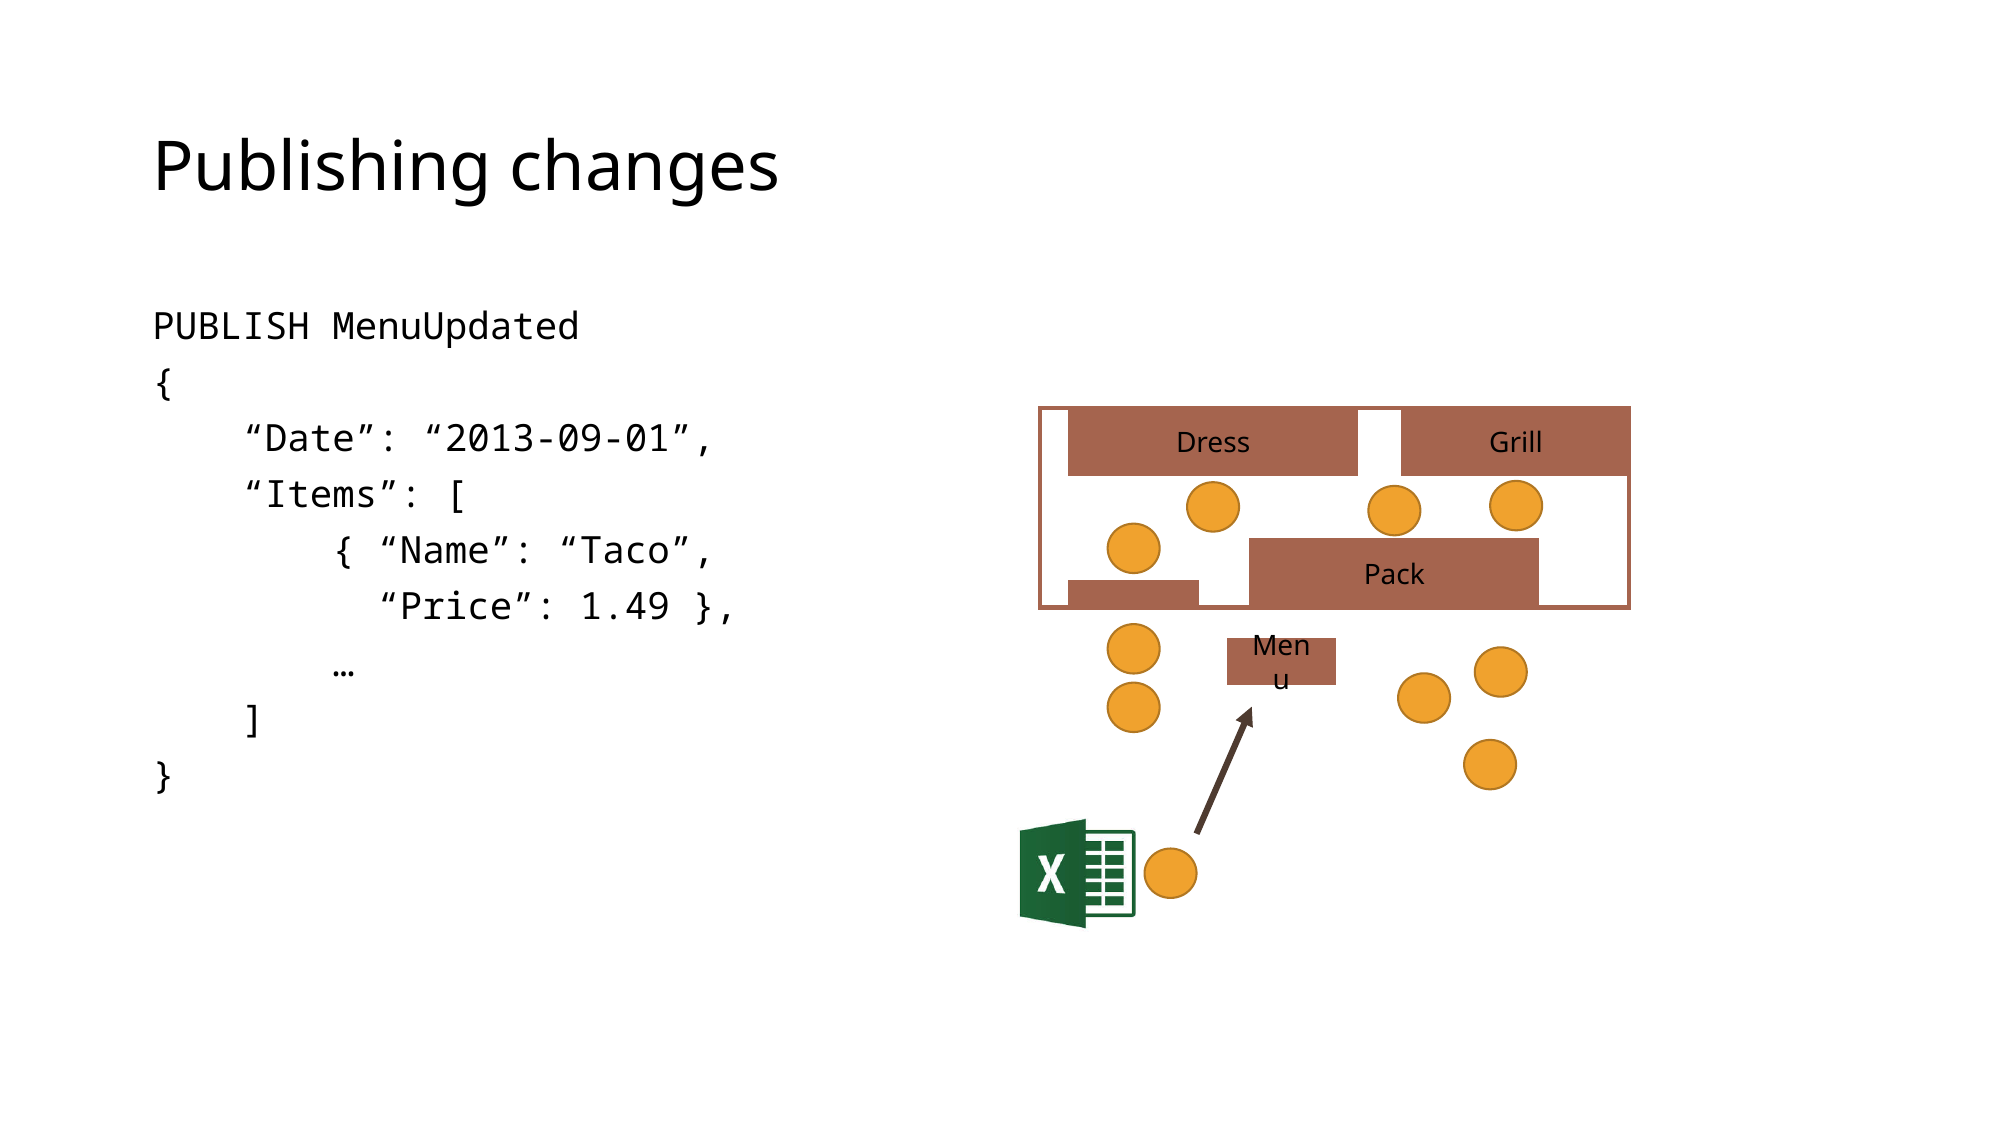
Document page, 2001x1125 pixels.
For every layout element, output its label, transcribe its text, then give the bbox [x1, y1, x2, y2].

text_box [1143, 847, 1198, 899]
text_box [1106, 681, 1161, 734]
text_box [1186, 481, 1241, 533]
text_box [1463, 738, 1518, 791]
list PUBLISH MenuUpdated { “Date”: “2013-09-01”, “Items”: [ { “Name”: “Taco”, “Price”: 1.49 }, … ] } [137, 299, 988, 1014]
text_box [1039, 407, 1630, 608]
text_box Grill [1402, 407, 1630, 475]
text_box Dress [1069, 407, 1357, 475]
text_box [1106, 623, 1161, 675]
picture [1017, 813, 1138, 934]
text_box [1489, 479, 1544, 532]
text_box Pack [1251, 539, 1538, 607]
text_box [1106, 522, 1161, 575]
text_box [1367, 484, 1422, 537]
title Publishing changes [137, 59, 1863, 278]
text_box [1069, 581, 1198, 608]
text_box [1196, 706, 1252, 834]
text_box Menu [1228, 639, 1335, 684]
text_box [1473, 646, 1528, 698]
text_box [1397, 672, 1452, 724]
